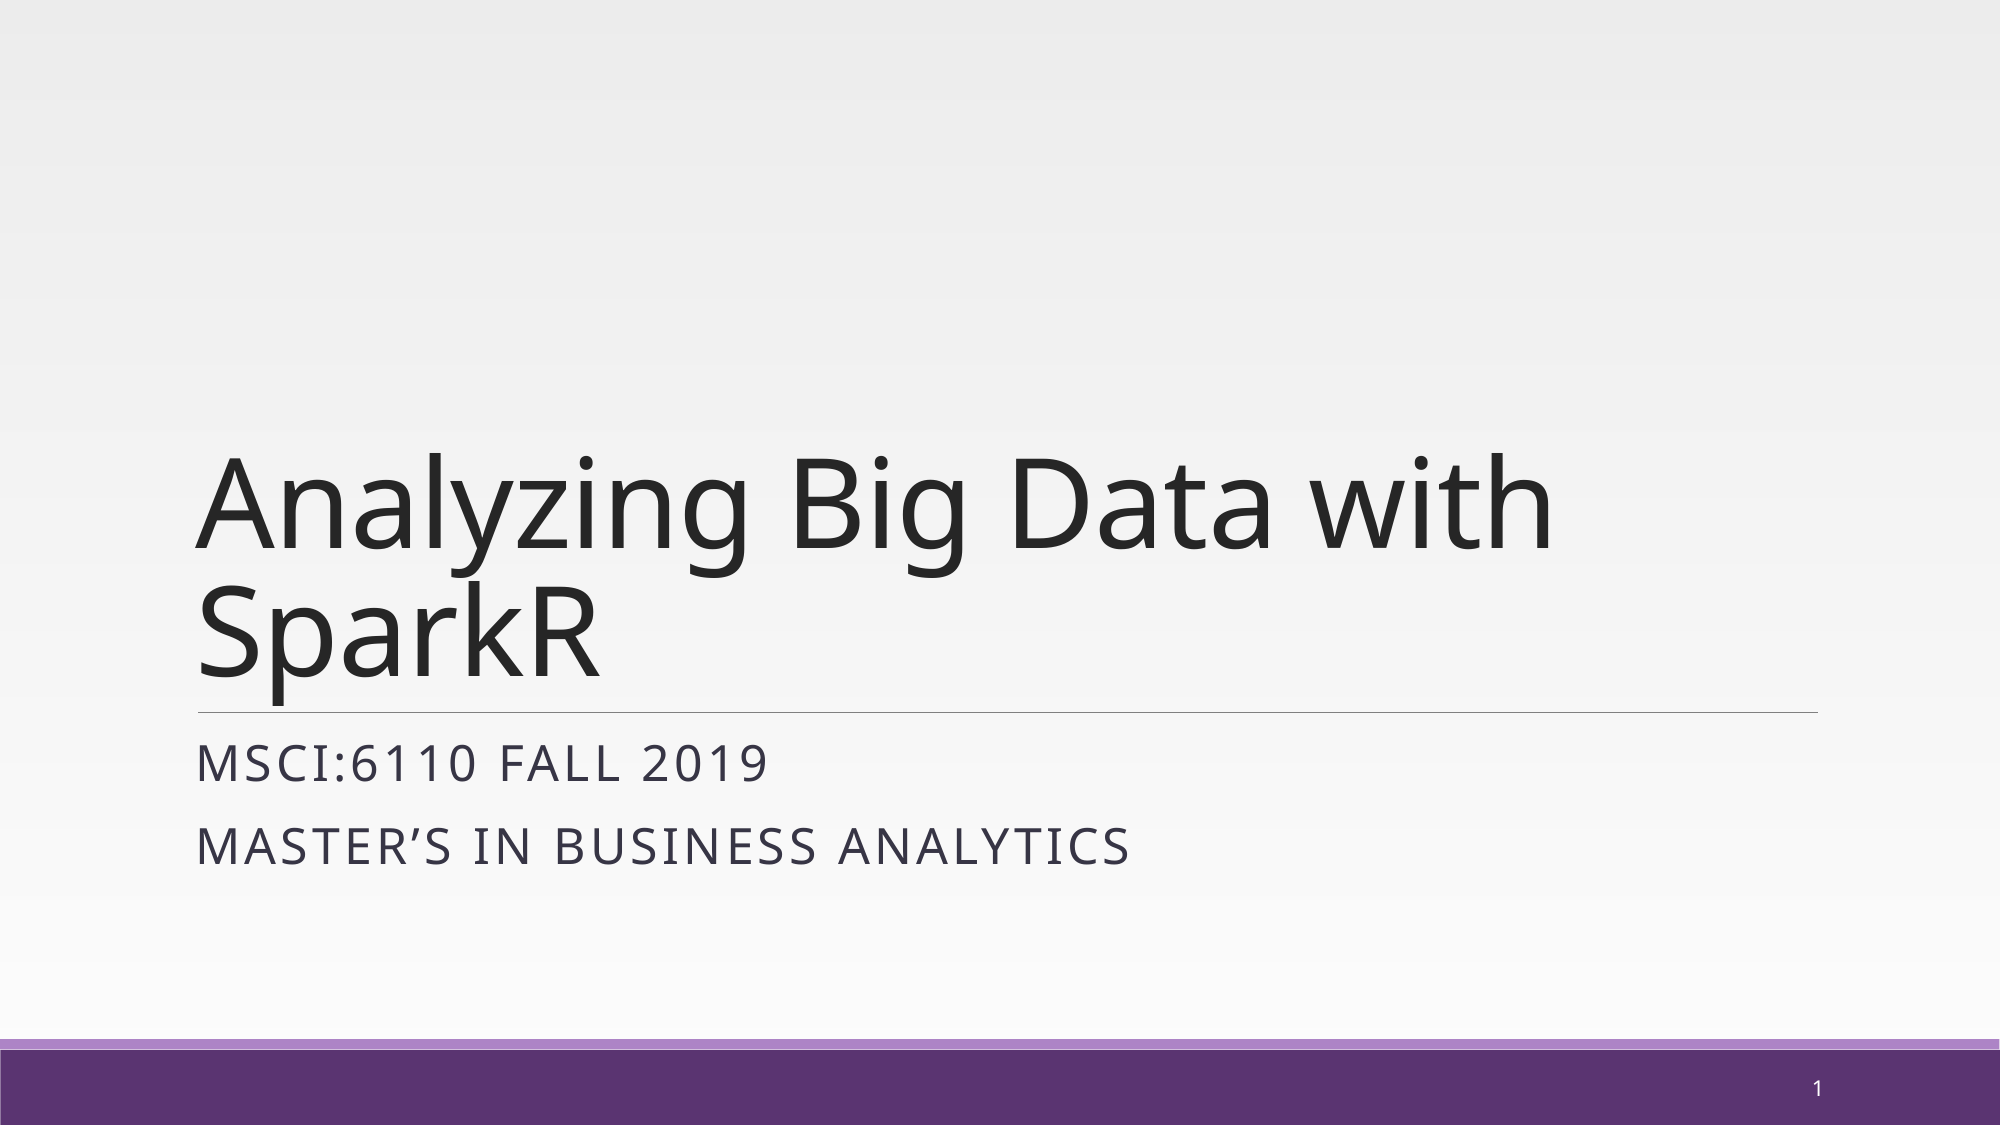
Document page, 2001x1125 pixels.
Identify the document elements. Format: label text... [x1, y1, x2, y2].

title Analyzing Big Data with SparkR [180, 124, 1830, 710]
subtitle MSCI:6110 Fall 2019 Master’s in Business Analytics [180, 730, 1831, 919]
slide_number 1 [1624, 1059, 1840, 1120]
